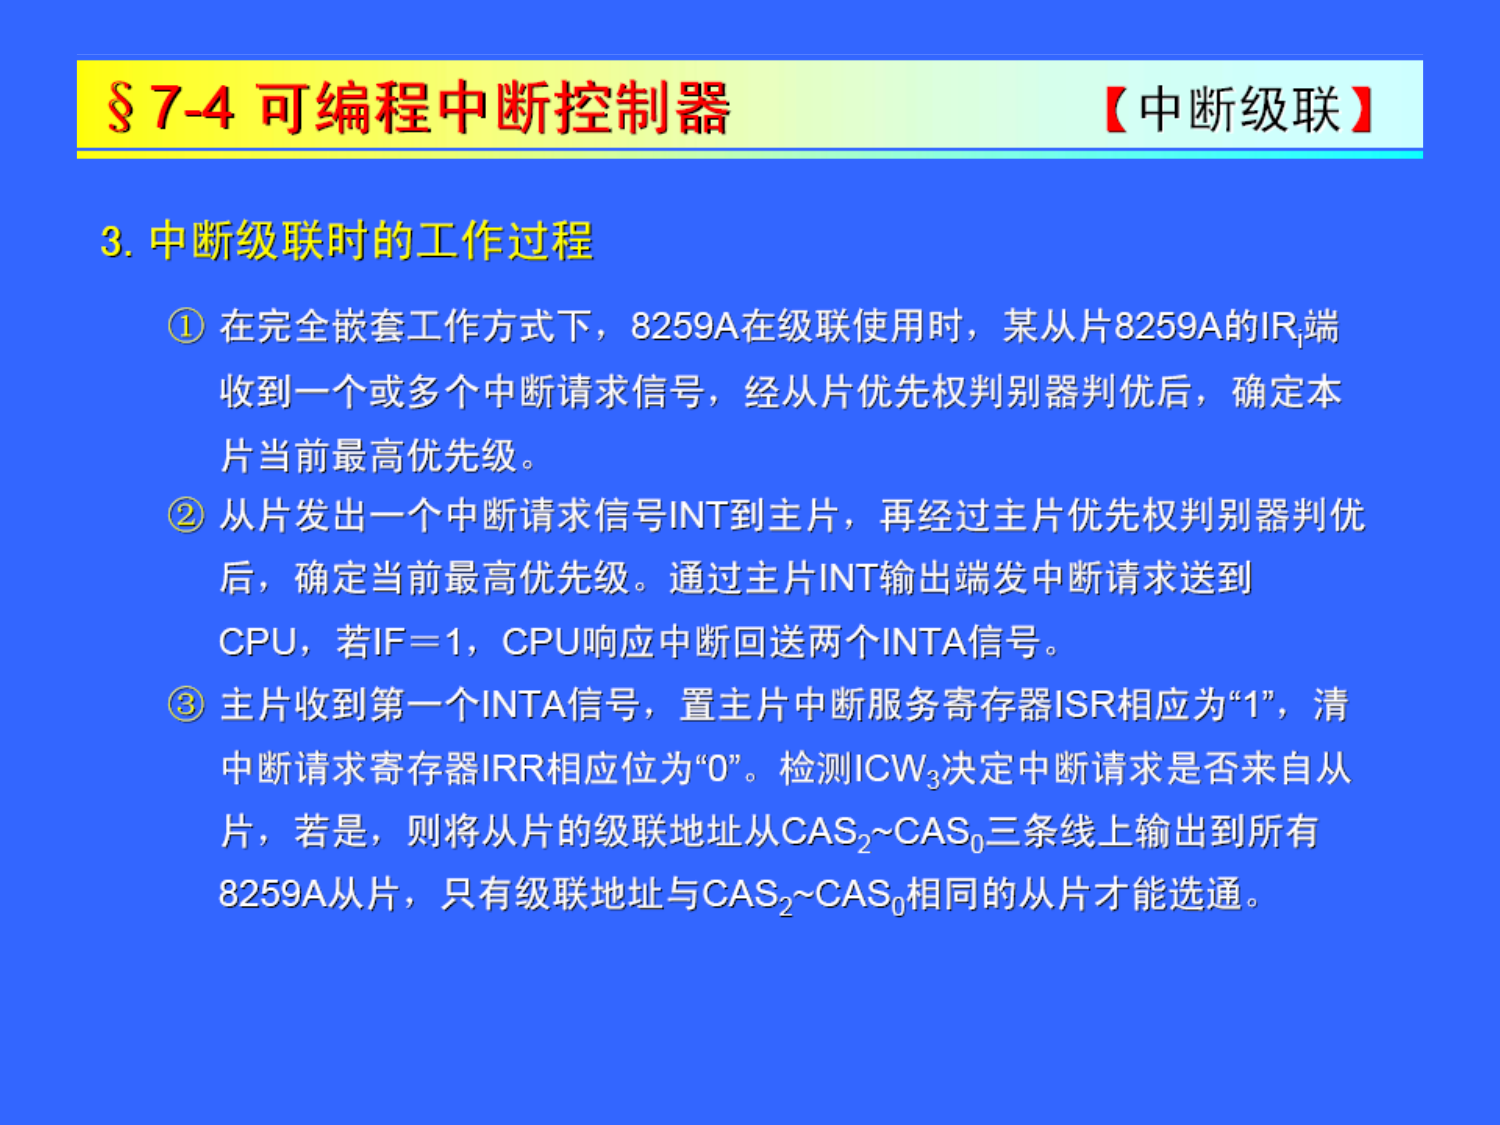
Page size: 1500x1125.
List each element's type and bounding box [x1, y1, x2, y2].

picture [76, 54, 1424, 1000]
